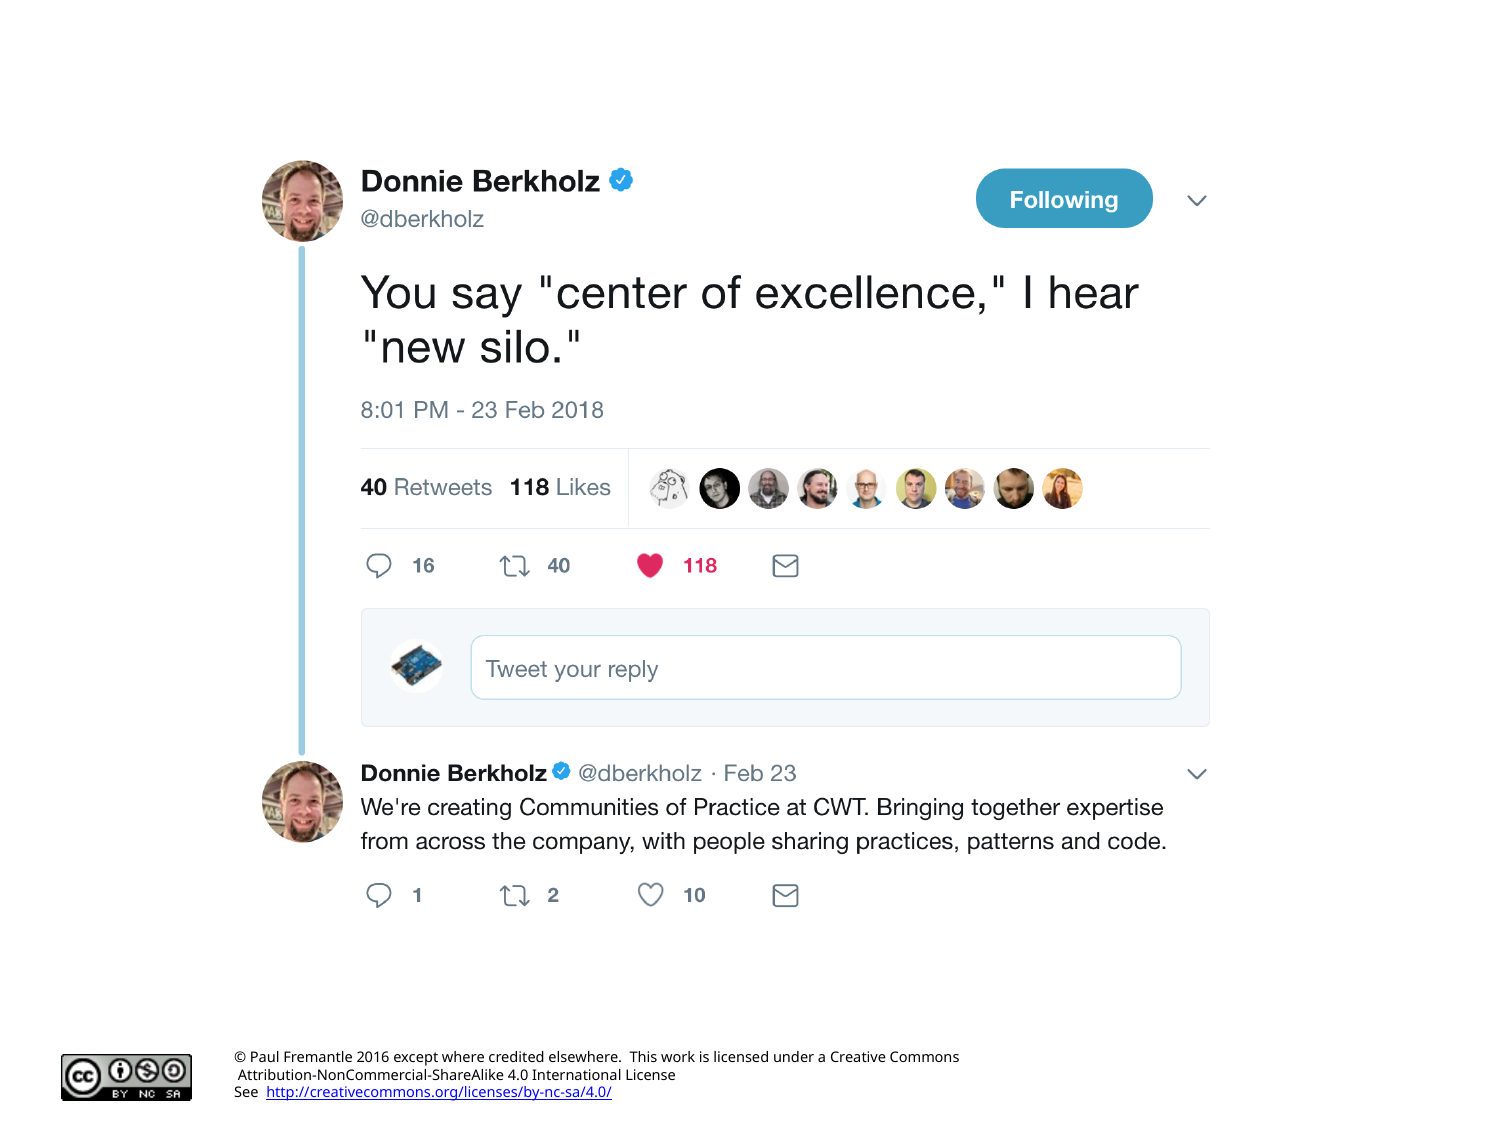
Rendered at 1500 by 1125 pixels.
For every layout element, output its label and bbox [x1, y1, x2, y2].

picture [225, 118, 1261, 922]
picture [61, 1054, 192, 1101]
